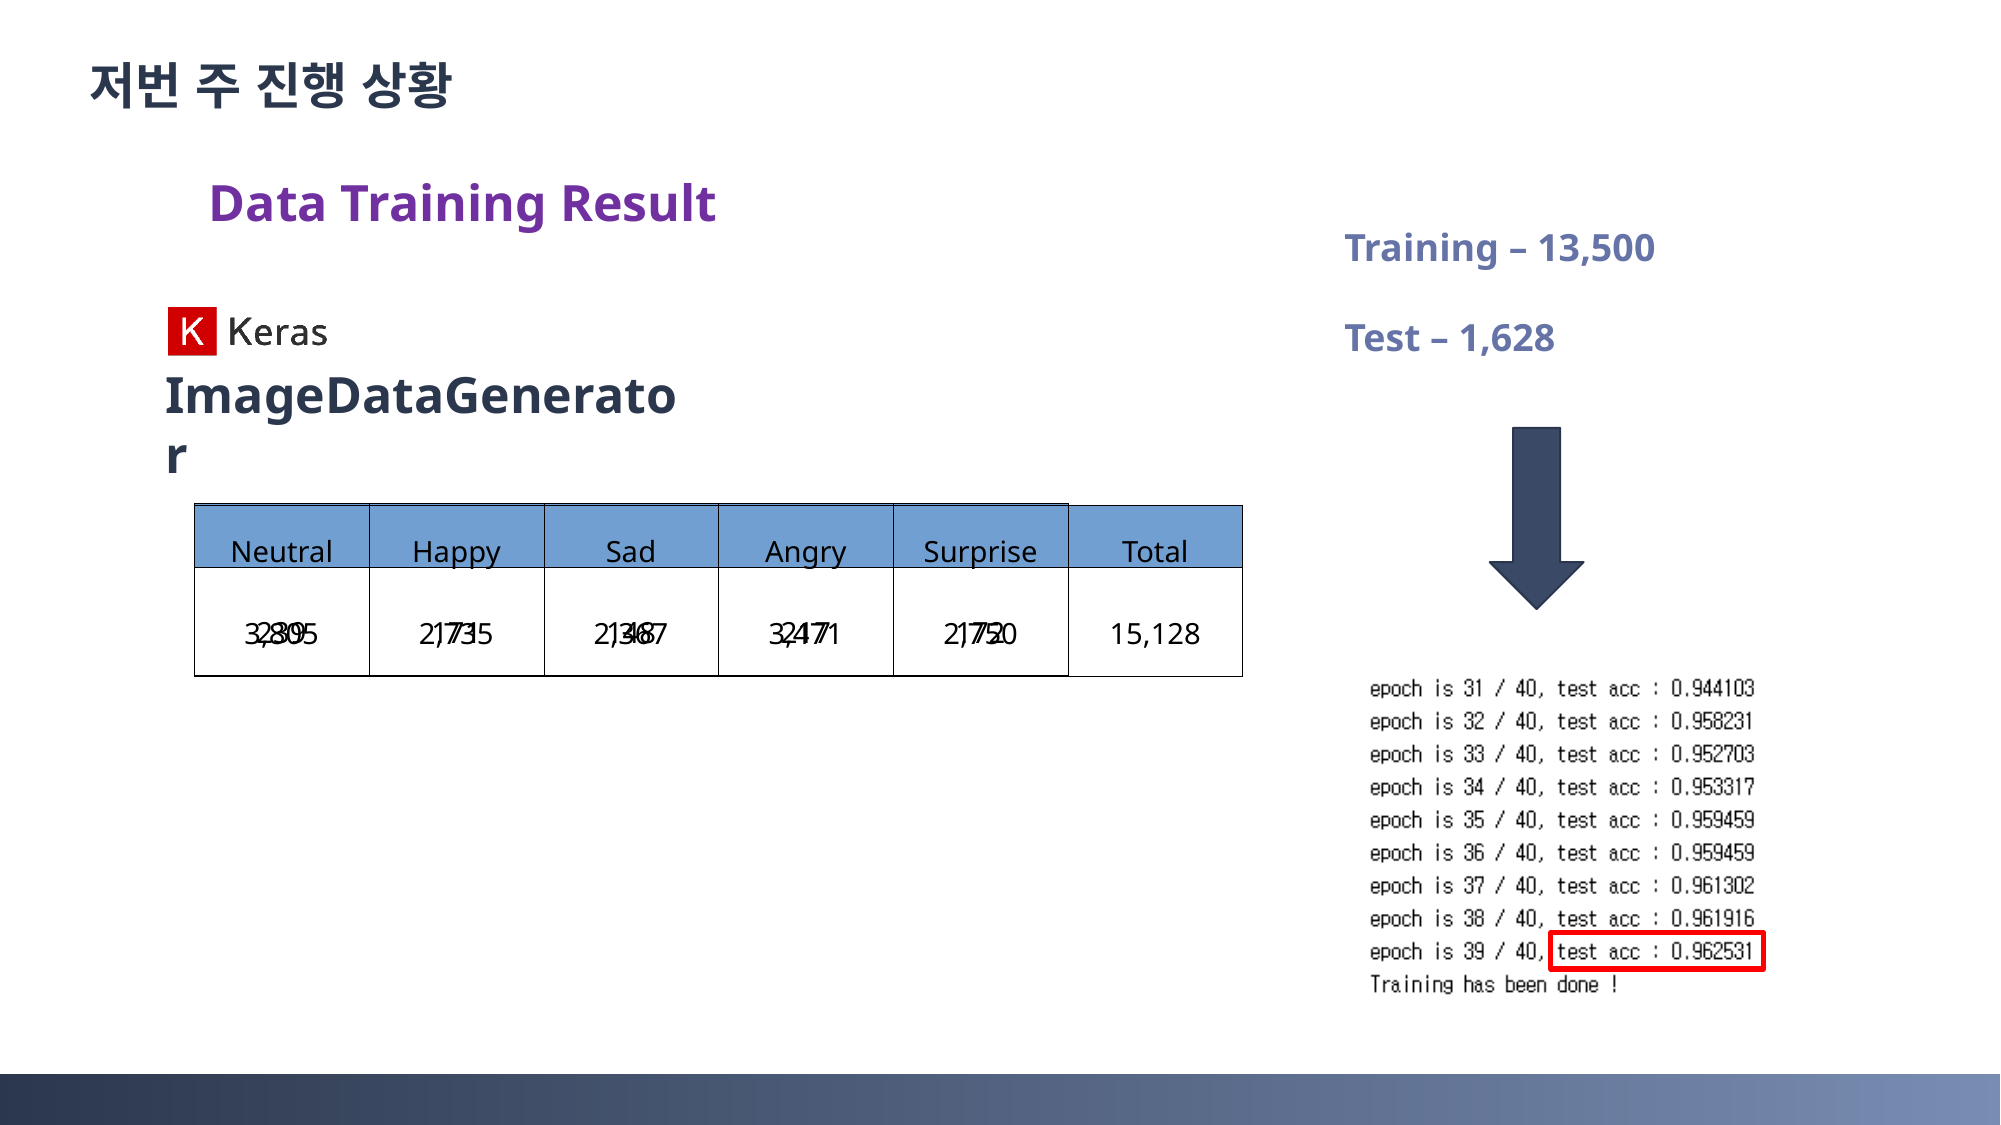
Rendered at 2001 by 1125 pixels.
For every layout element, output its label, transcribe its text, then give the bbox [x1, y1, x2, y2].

text_box [1488, 426, 1585, 610]
text_box [0, 1074, 2000, 1125]
table_cell 15,128 [1069, 568, 1242, 676]
table_cell 3,471 [719, 568, 893, 676]
table_cell 2,367 [545, 568, 718, 676]
text_box ImageDataGenerator [150, 355, 695, 491]
table_cell 2,750 [894, 568, 1068, 676]
picture [167, 306, 338, 356]
text_box Data Training Result [194, 163, 739, 239]
picture [1368, 669, 2000, 1003]
table_header Total [1069, 506, 1242, 567]
table_header Happy [370, 506, 544, 567]
table_cell 2,735 [370, 568, 544, 676]
text_box Training – 13,500 Test – 1,628 [1329, 216, 1838, 366]
text_box 저번 주 진행 상황 [74, 47, 524, 122]
table_header Neutral [195, 506, 369, 567]
table_header Surprise [894, 506, 1068, 567]
table_header Sad [545, 506, 718, 567]
table_header Angry [719, 506, 893, 567]
table_cell 3,805 [195, 568, 369, 676]
